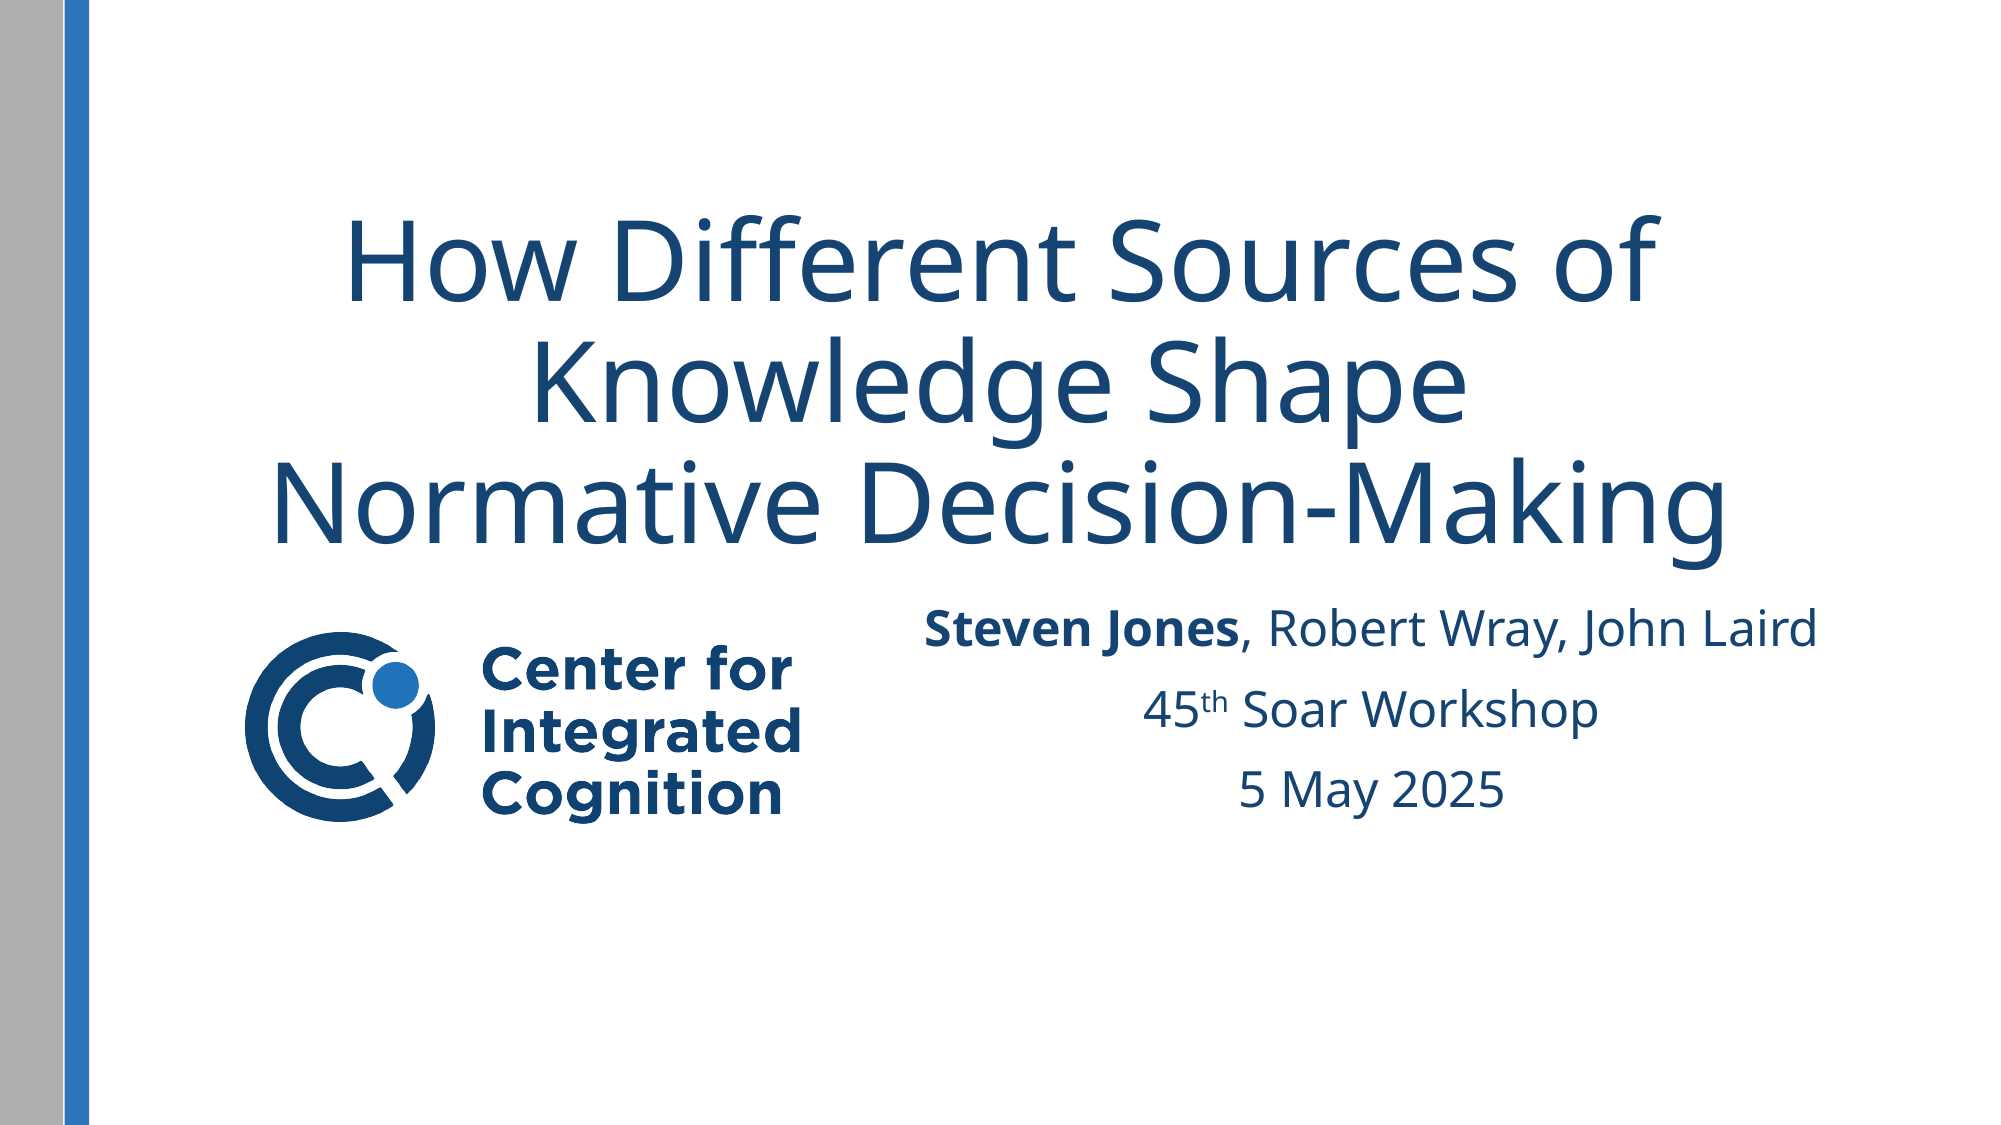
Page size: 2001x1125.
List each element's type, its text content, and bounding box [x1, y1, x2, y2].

subtitle Steven Jones, Robert Wray, John Laird 45th Soar Workshop 5 May 2025 [893, 588, 1852, 861]
title How Different Sources of Knowledge Shape Normative Decision-Making [249, 184, 1750, 576]
picture [174, 551, 870, 890]
